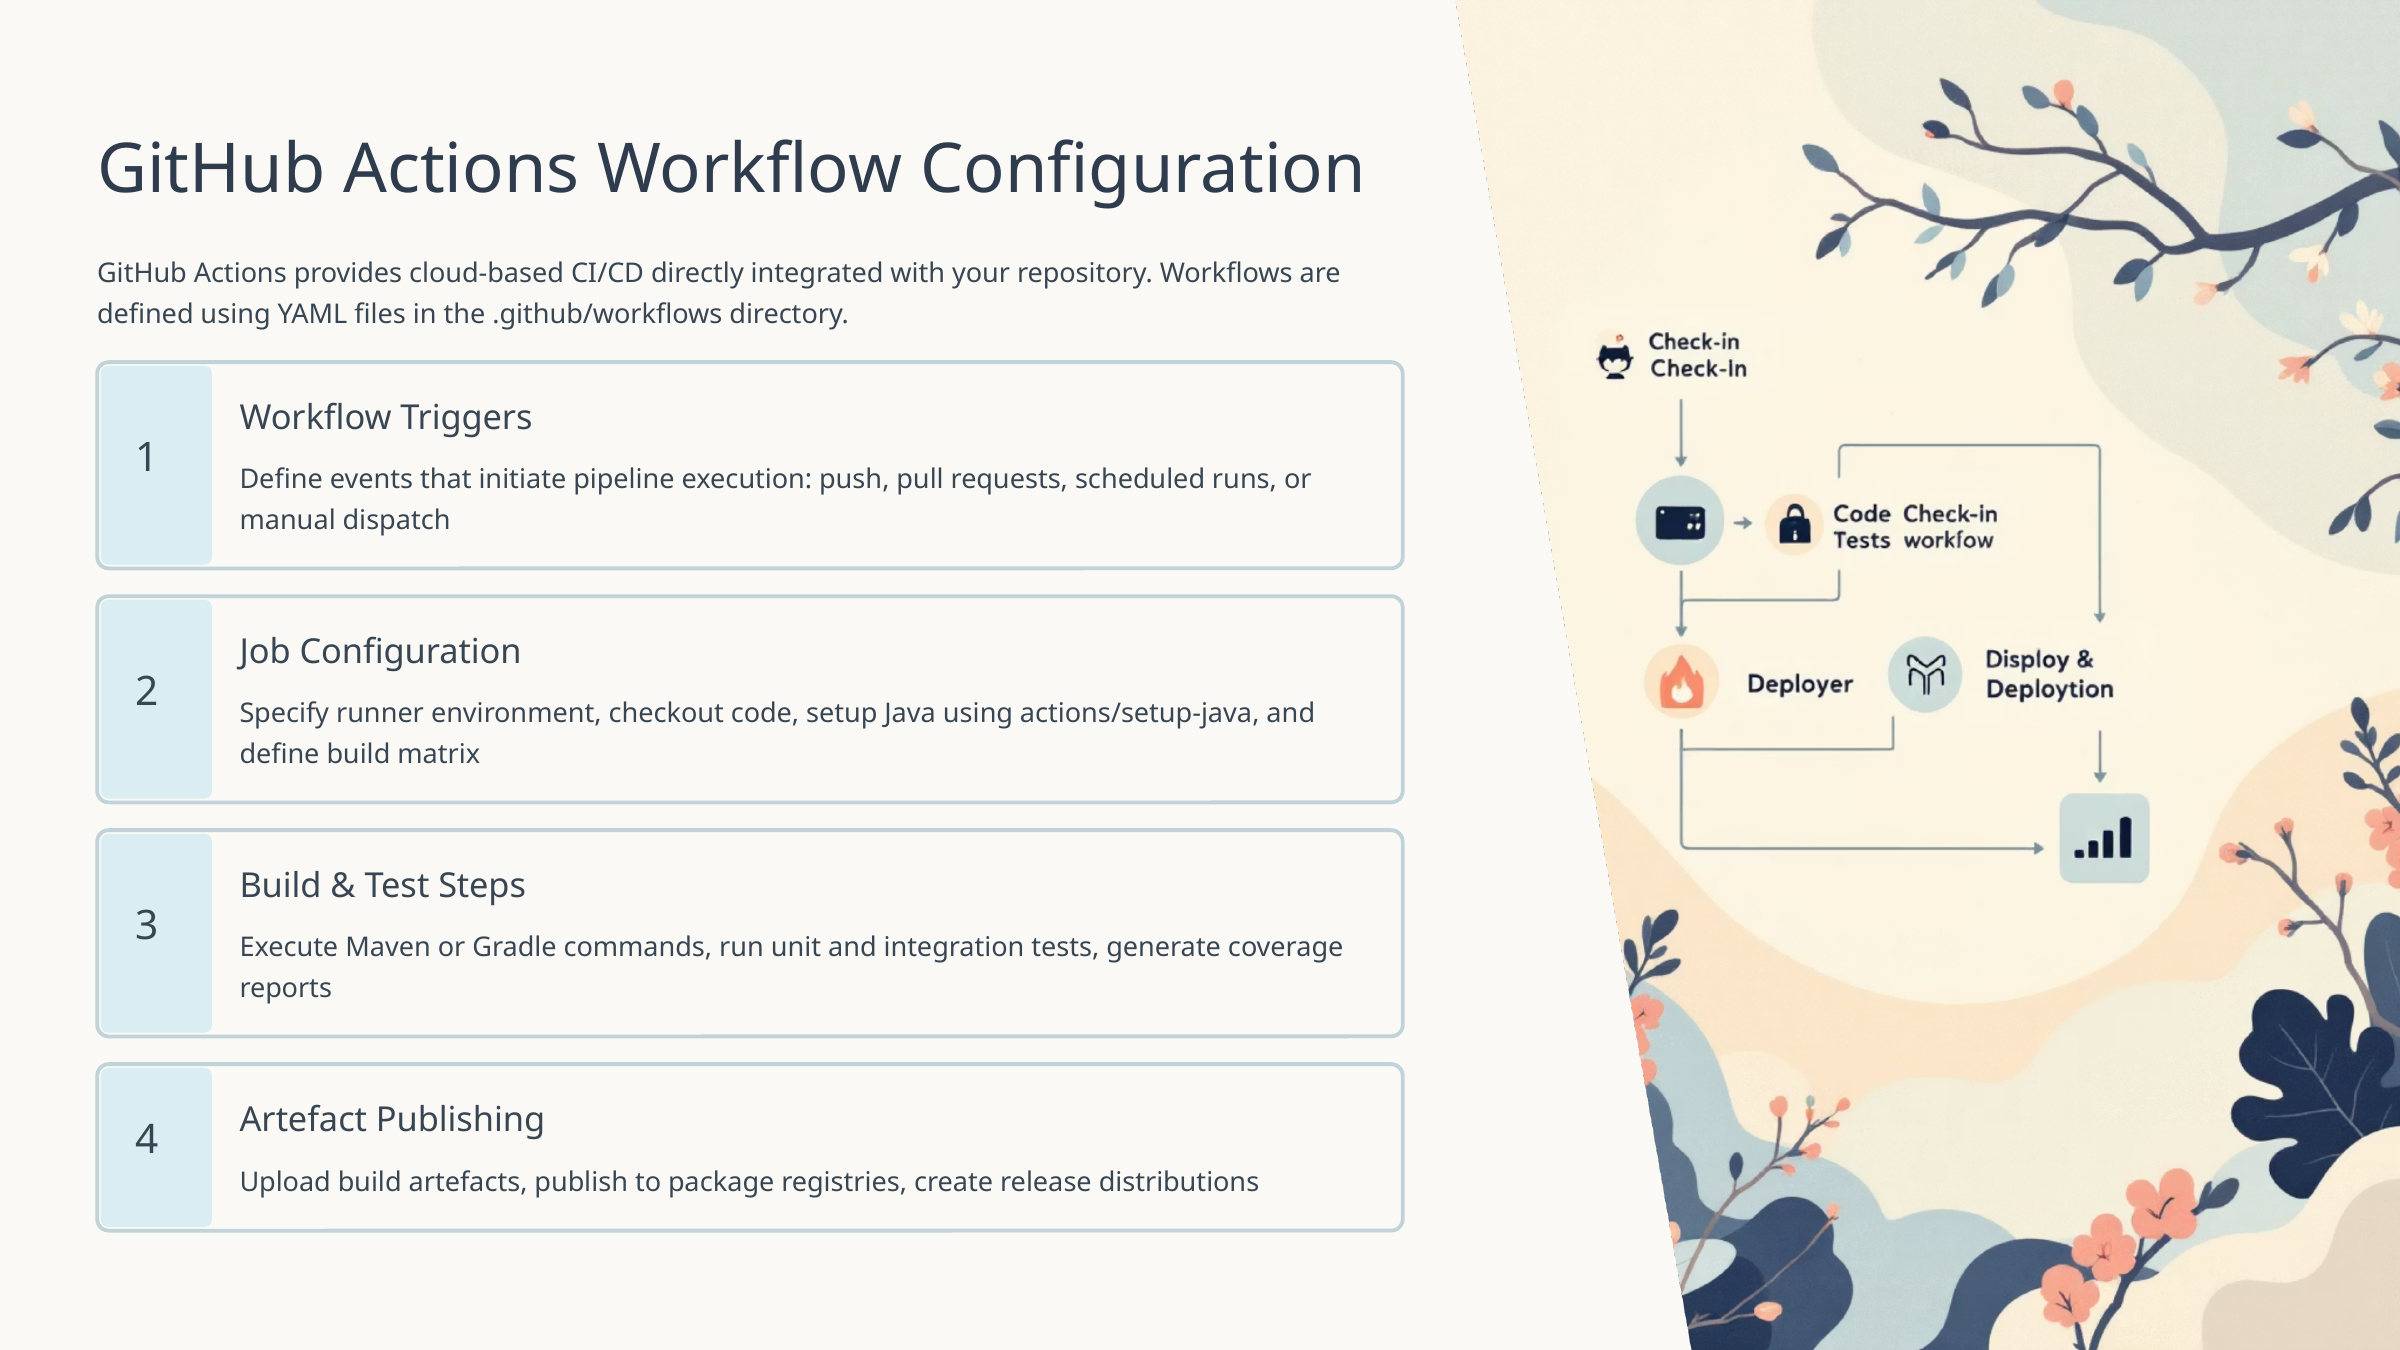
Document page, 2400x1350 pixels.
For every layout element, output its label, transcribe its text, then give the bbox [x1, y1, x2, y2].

text_box Artefact Publishing [239, 1095, 587, 1140]
text_box Workflow Triggers [239, 393, 587, 437]
text_box 3 [135, 907, 177, 960]
text_box Upload build artefacts, publish to package registries, create release distributions [239, 1155, 1372, 1198]
text_box Job Configuration [239, 627, 587, 671]
text_box [97, 596, 1403, 803]
text_box Define events that initiate pipeline execution: push, pull requests, scheduled runs, or manual dispatch [239, 453, 1372, 537]
text_box [97, 362, 1403, 569]
text_box GitHub Actions Workflow Configuration [97, 119, 1339, 206]
text_box [97, 1064, 1403, 1231]
text_box [97, 830, 1403, 1037]
text_box GitHub Actions provides cloud-based CI/CD directly integrated with your repository. Workflows are defined using YAML files in the .github/workflows directory. [97, 247, 1403, 331]
text_box [100, 599, 212, 799]
text_box 1 [135, 439, 177, 492]
text_box [100, 365, 212, 565]
text_box Build & Test Steps [239, 861, 587, 906]
picture [1454, 0, 2400, 1350]
text_box 4 [135, 1121, 177, 1174]
text_box Specify runner environment, checkout code, setup Java using actions/setup-java, and define build matrix [239, 687, 1372, 771]
text_box [100, 833, 212, 1033]
text_box [100, 1067, 212, 1227]
text_box 2 [135, 673, 177, 726]
text_box Execute Maven or Gradle commands, run unit and integration tests, generate coverage reports [239, 921, 1372, 1005]
